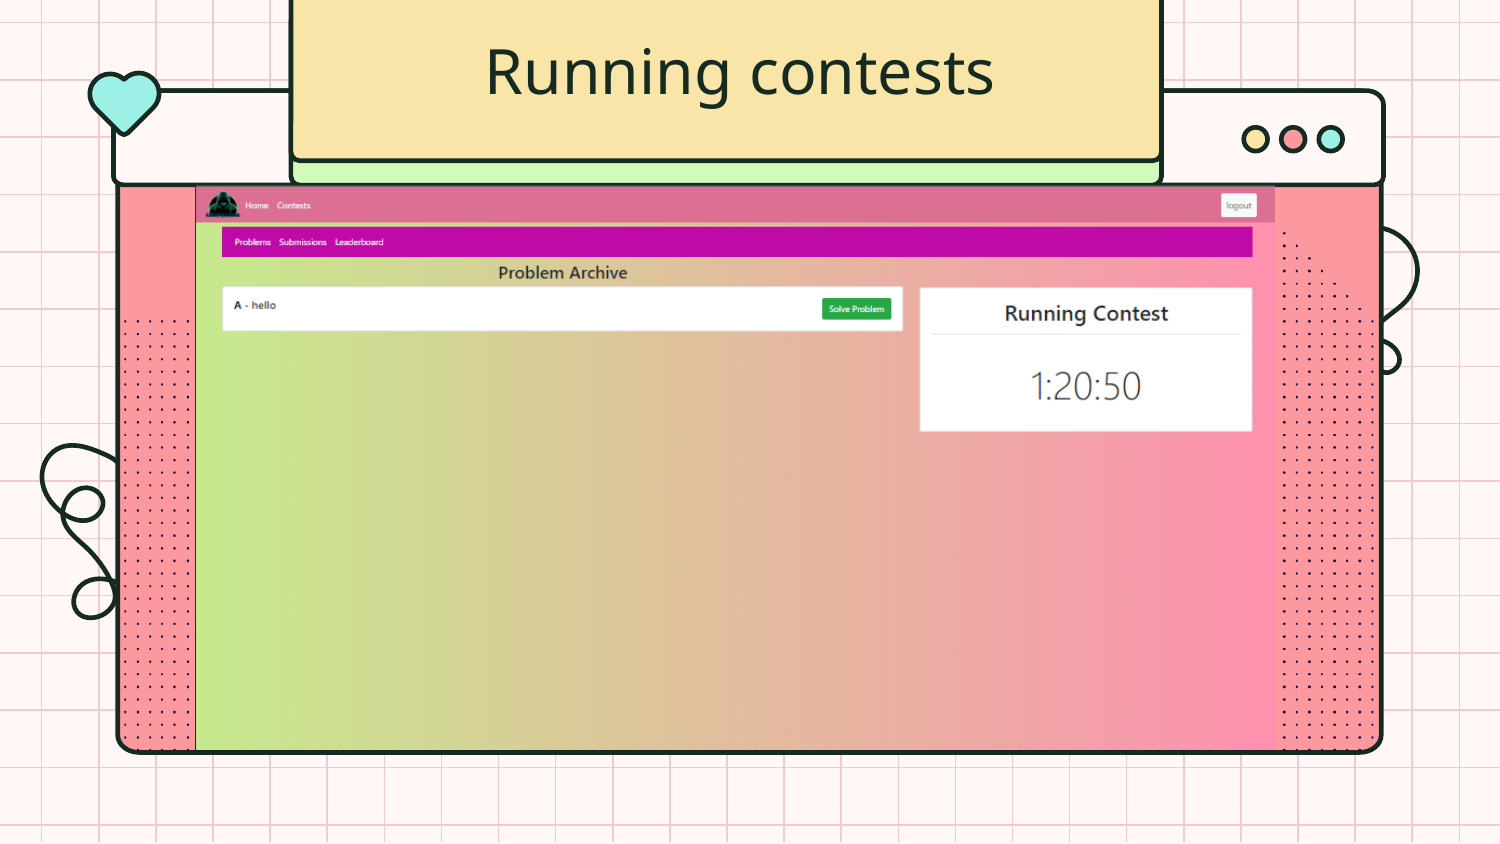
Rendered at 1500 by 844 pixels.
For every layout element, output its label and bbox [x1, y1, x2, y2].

picture [115, 185, 1379, 756]
text_box [290, 0, 1162, 183]
